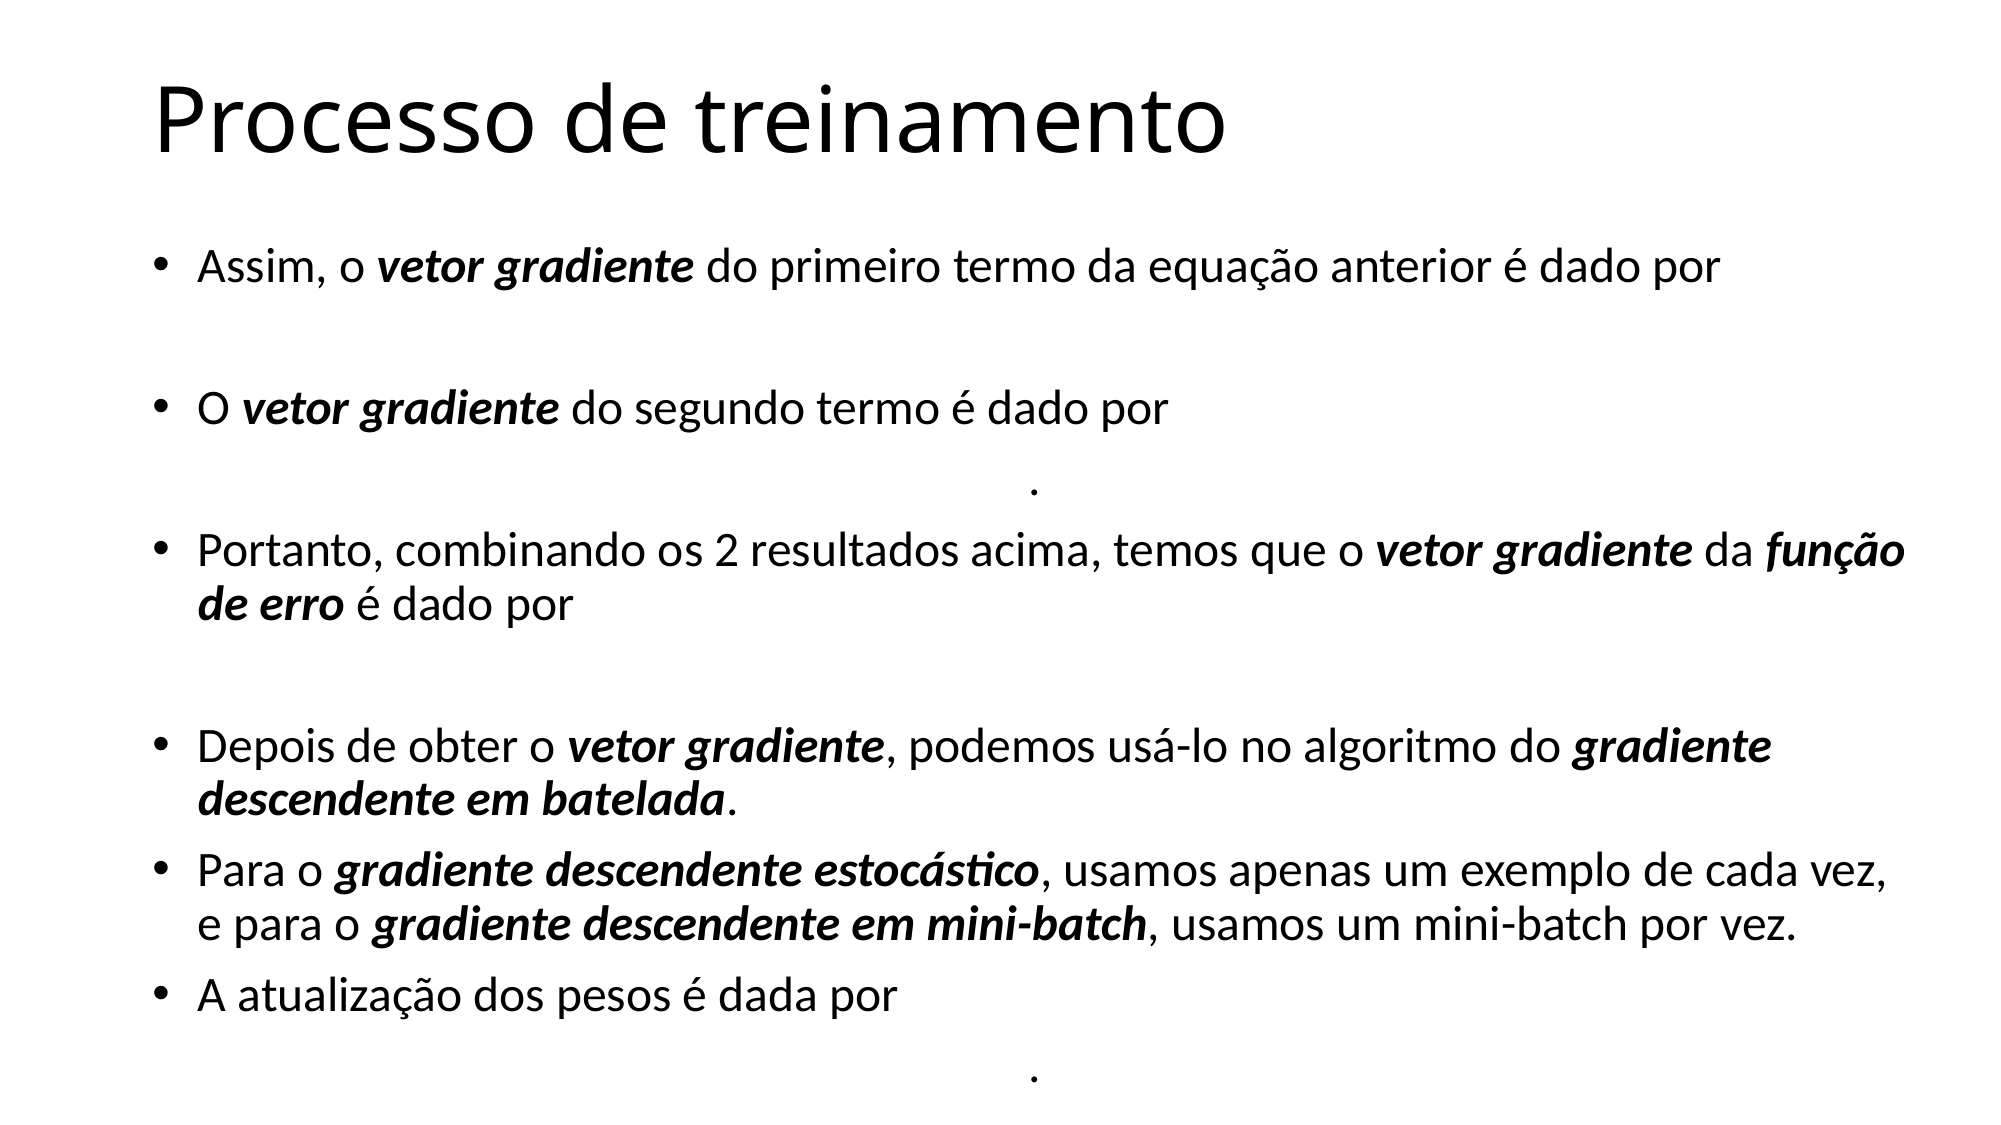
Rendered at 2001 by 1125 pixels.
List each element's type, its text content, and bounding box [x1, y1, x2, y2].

title Processo de treinamento [137, 14, 1863, 233]
